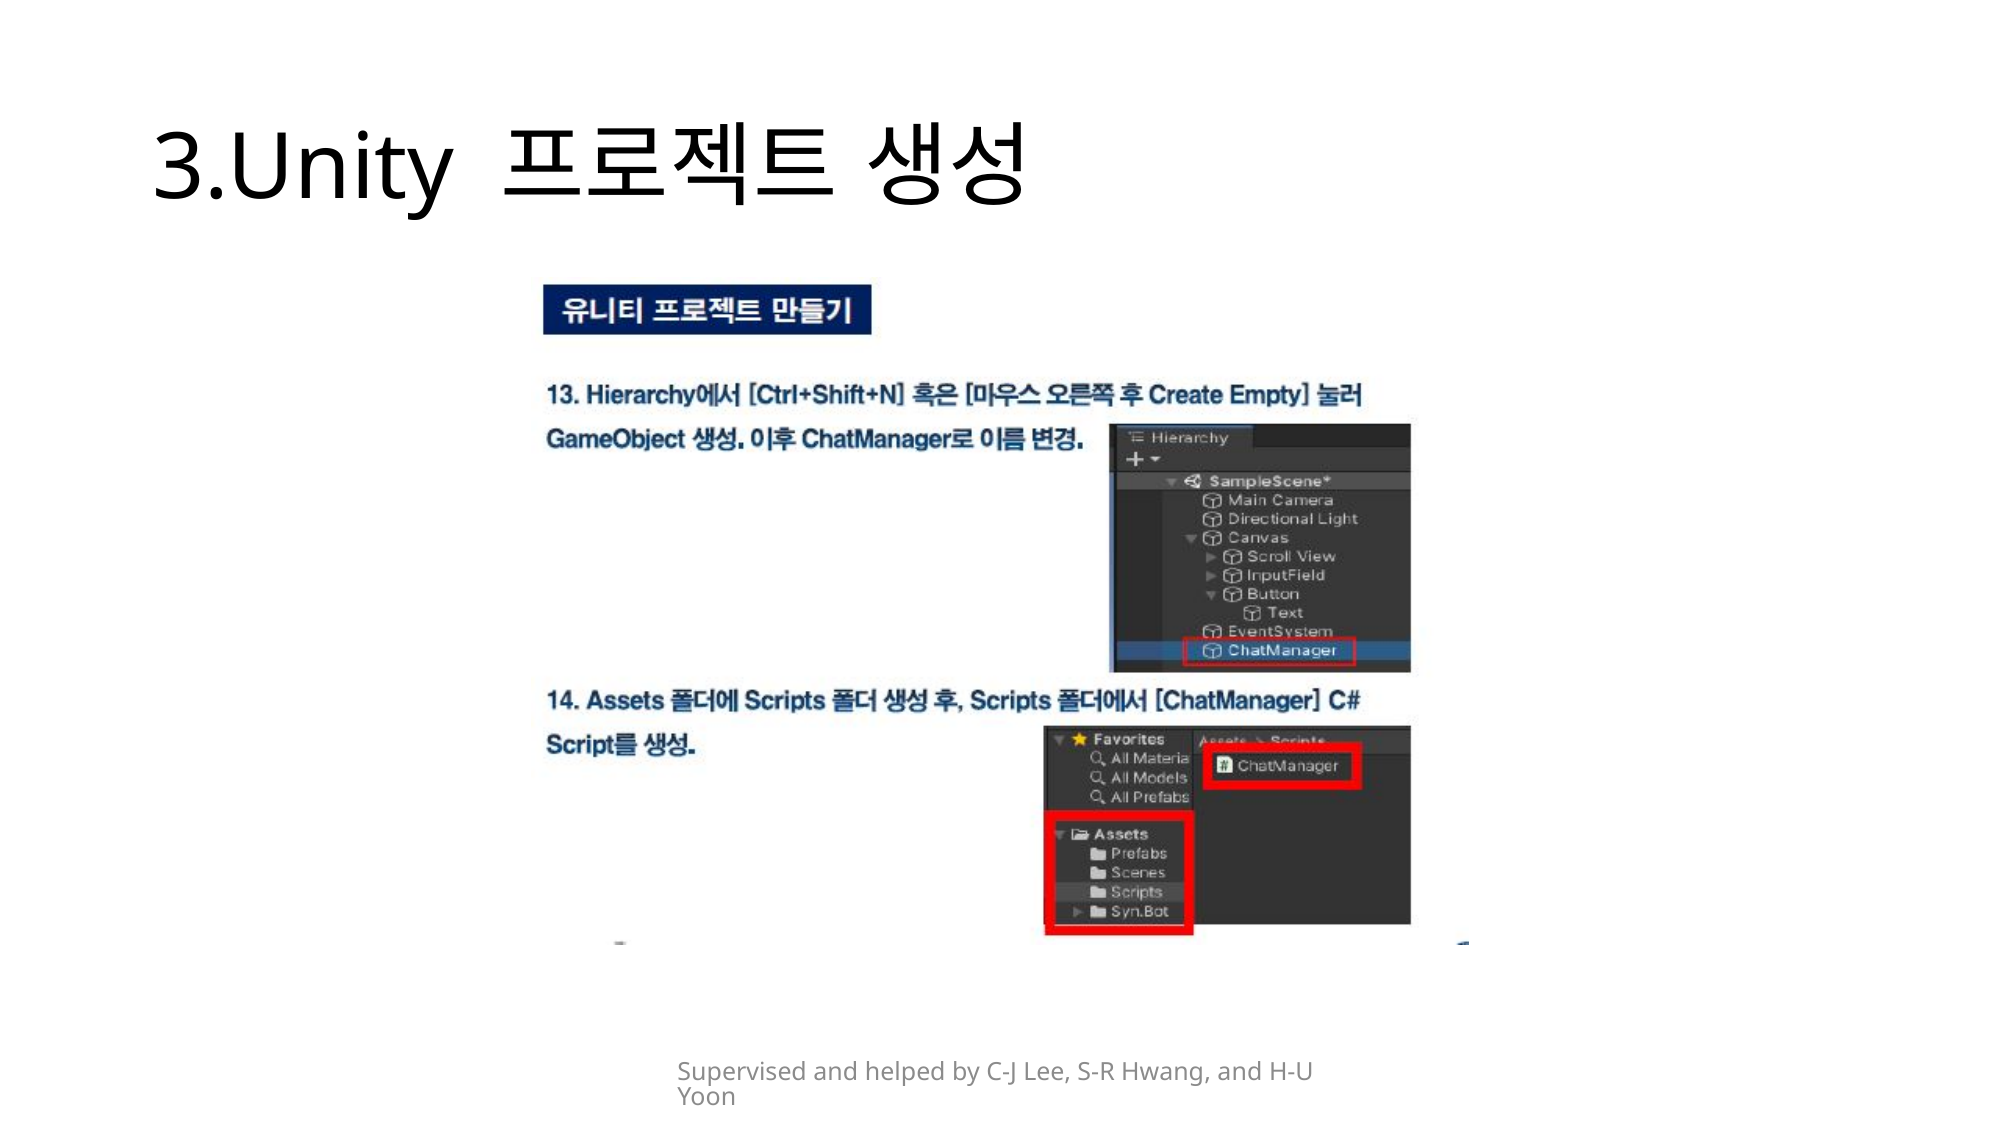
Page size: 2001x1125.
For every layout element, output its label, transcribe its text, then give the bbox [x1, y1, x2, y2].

picture [531, 277, 1469, 945]
footer Supervised and helped by C-J Lee, S-R Hwang, and H-U Yoon [662, 1042, 1338, 1103]
title 3.Unity 프로젝트 생성 [137, 59, 1863, 278]
